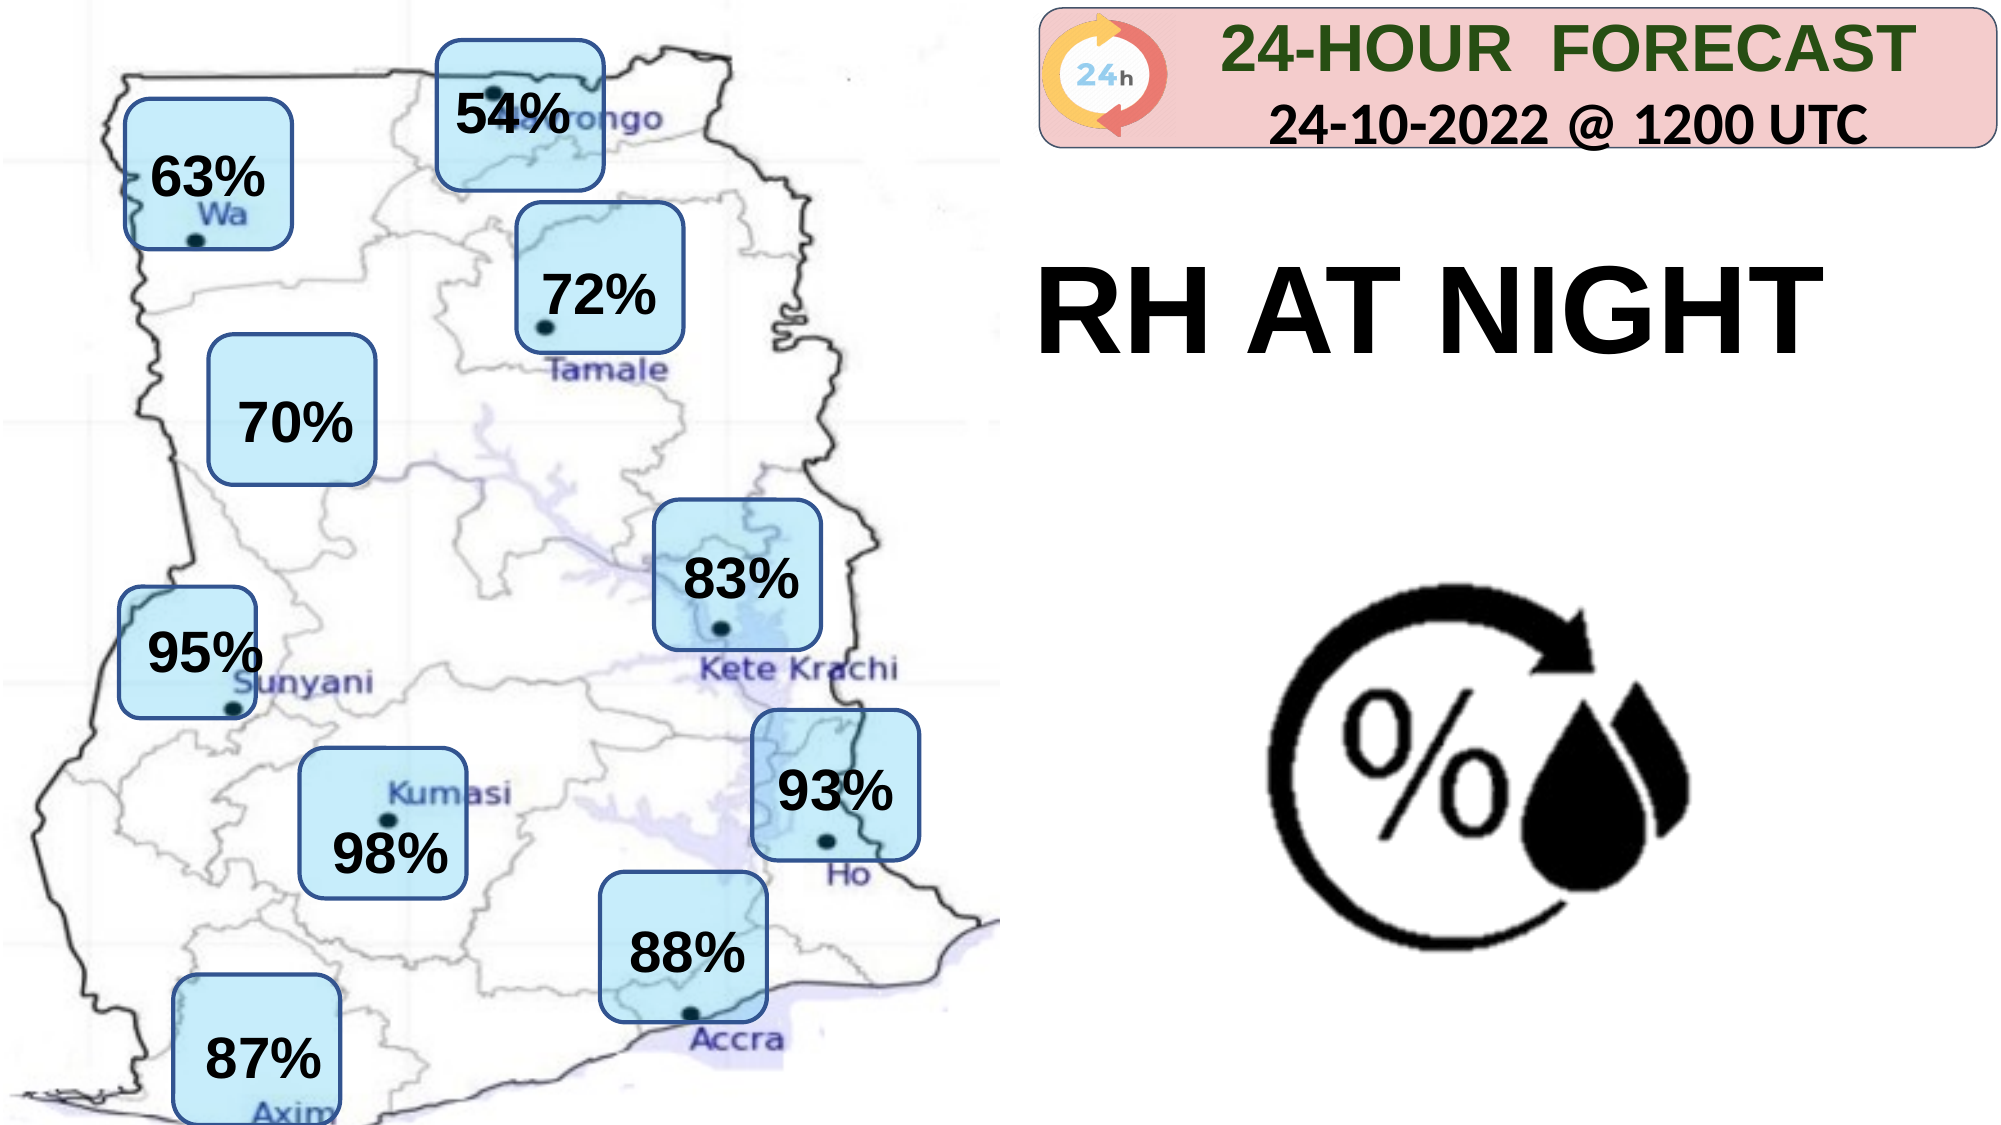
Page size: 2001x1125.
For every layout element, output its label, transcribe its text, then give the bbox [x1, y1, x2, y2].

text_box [1032, 7, 1998, 178]
picture [1145, 434, 1792, 1081]
text_box RH AT NIGHT [1004, 221, 1955, 386]
picture [2, 0, 1001, 1125]
